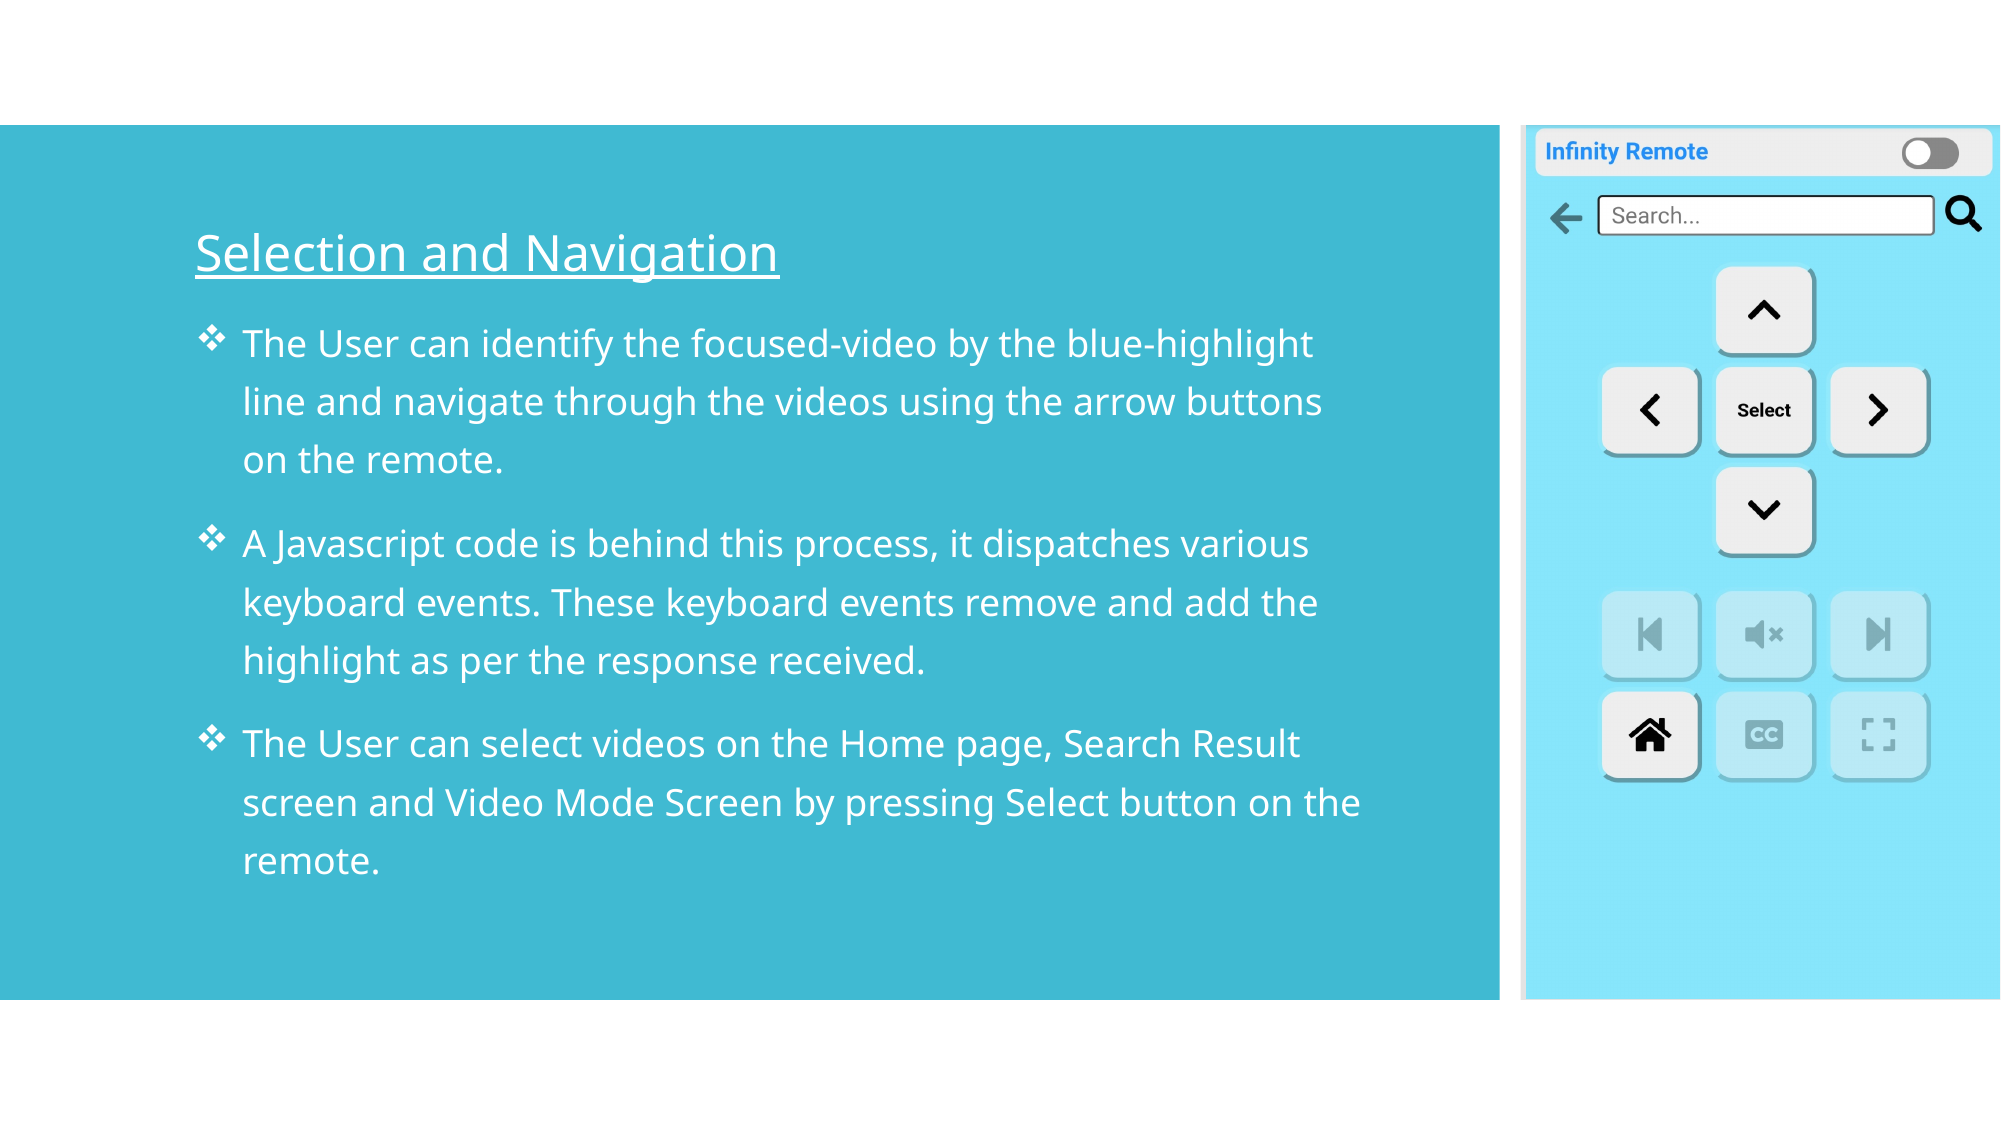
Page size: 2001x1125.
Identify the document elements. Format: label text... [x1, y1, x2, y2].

subtitle Selection and Navigation The User can identify the focused-video by the blue-highlight line and navigate through the videos using the arrow buttons on the remote. A Javascript code is behind this process, it dispatches various keyboard events. These keyboard events remove and add the highlight as per the response received. The User can select videos on the Home page, Search Result screen and Video Mode Screen by pressing Select button on the remote. [180, 125, 1381, 1125]
picture [1526, 125, 2000, 999]
